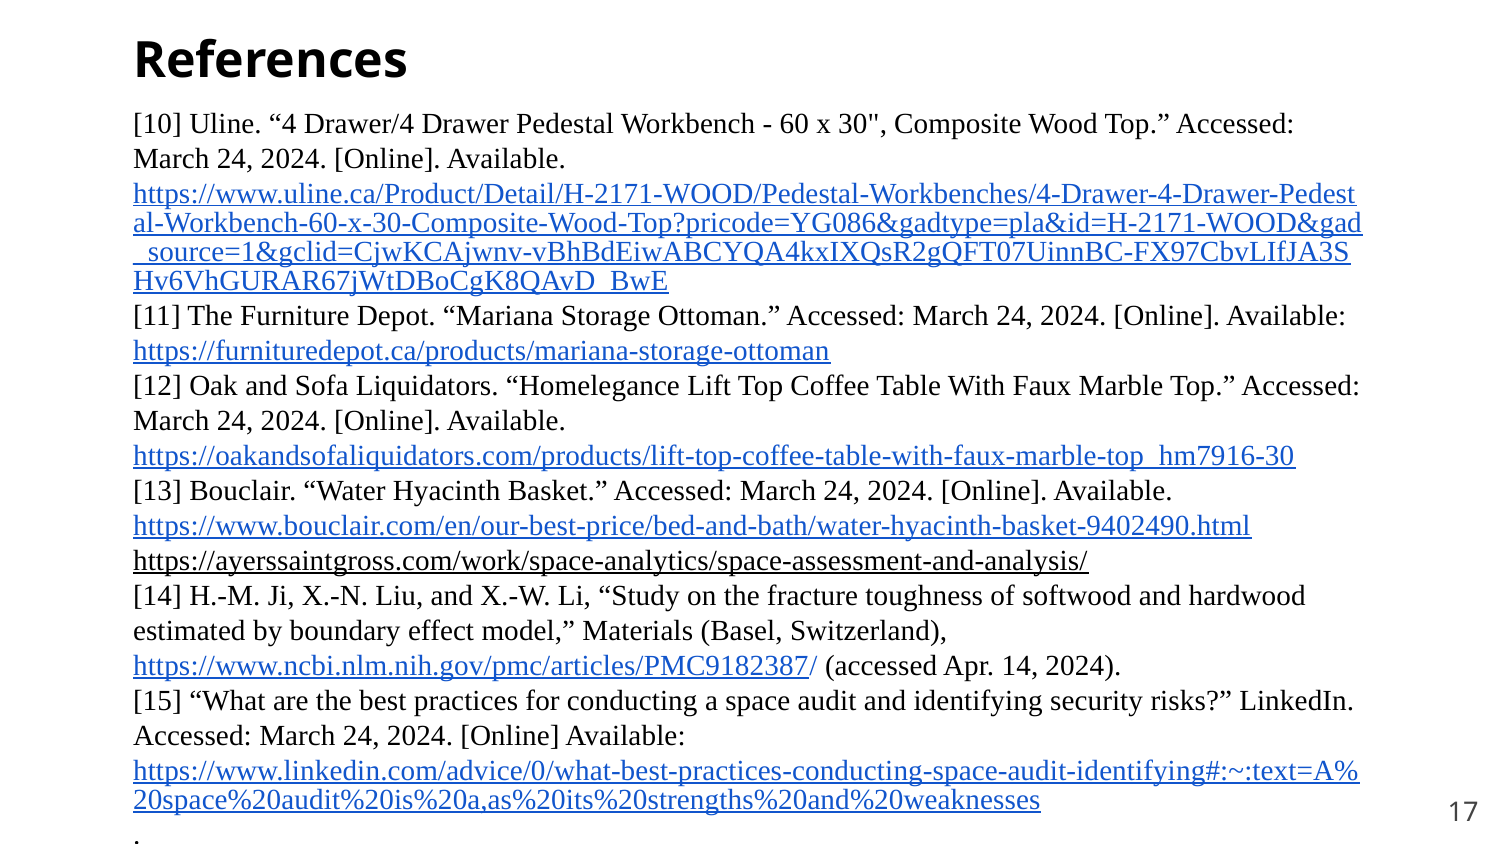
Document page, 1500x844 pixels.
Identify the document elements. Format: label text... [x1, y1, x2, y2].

list [10] Uline. “4 Drawer/4 Drawer Pedestal Workbench - 60 x 30", Composite Wood Top.” Accessed: March 24, 2024. [Online]. Available. https://www.uline.ca/Product/Detail/H-2171-WOOD/Pedestal-Workbenches/4-Drawer-4-Drawer-Pedestal-Workbench-60-x-30-Composite-Wood-Top?pricode=YG086&gadtype=pla&id=H-2171-WOOD&gad_source=1&gclid=CjwKCAjwnv-vBhBdEiwABCYQA4kxIXQsR2gQFT07UinnBC-FX97CbvLIfJA3SHv6VhGURAR67jWtDBoCgK8QAvD_BwE [11] The Furniture Depot. “Mariana Storage Ottoman.” Accessed: March 24, 2024. [Online]. Available: https://furnituredepot.ca/products/mariana-storage-ottoman [12] Oak and Sofa Liquidators. “Homelegance Lift Top Coffee Table With Faux Marble Top.” Accessed: March 24, 2024. [Online]. Available. https://oakandsofaliquidators.com/products/lift-top-coffee-table-with-faux-marble-top_hm7916-30 [13] Bouclair. “Water Hyacinth Basket.” Accessed: March 24, 2024. [Online]. Available. https://www.bouclair.com/en/our-best-price/bed-and-bath/water-hyacinth-basket-9402490.html https://ayerssaintgross.com/work/space-analytics/space-assessment-and-analysis/ [14] H.-M. Ji, X.-N. Liu, and X.-W. Li, “Study on the fracture toughness of softwood and hardwood estimated by boundary effect model,” Materials (Basel, Switzerland), https://www.ncbi.nlm.nih.gov/pmc/articles/PMC9182387/ (accessed Apr. 14, 2024). [15] “What are the best practices for conducting a space audit and identifying security risks?” LinkedIn. Accessed: March 24, 2024. [Online] Available: https://www.linkedin.com/advice/0/what-best-practices-conducting-space-audit-identifying#:~:text=A%20space%20audit%20is%20a,as%20its%20strengths%20and%20weaknesses. [118, 89, 1382, 833]
title References [118, 12, 958, 105]
slide_number ‹#› [1403, 779, 1494, 844]
